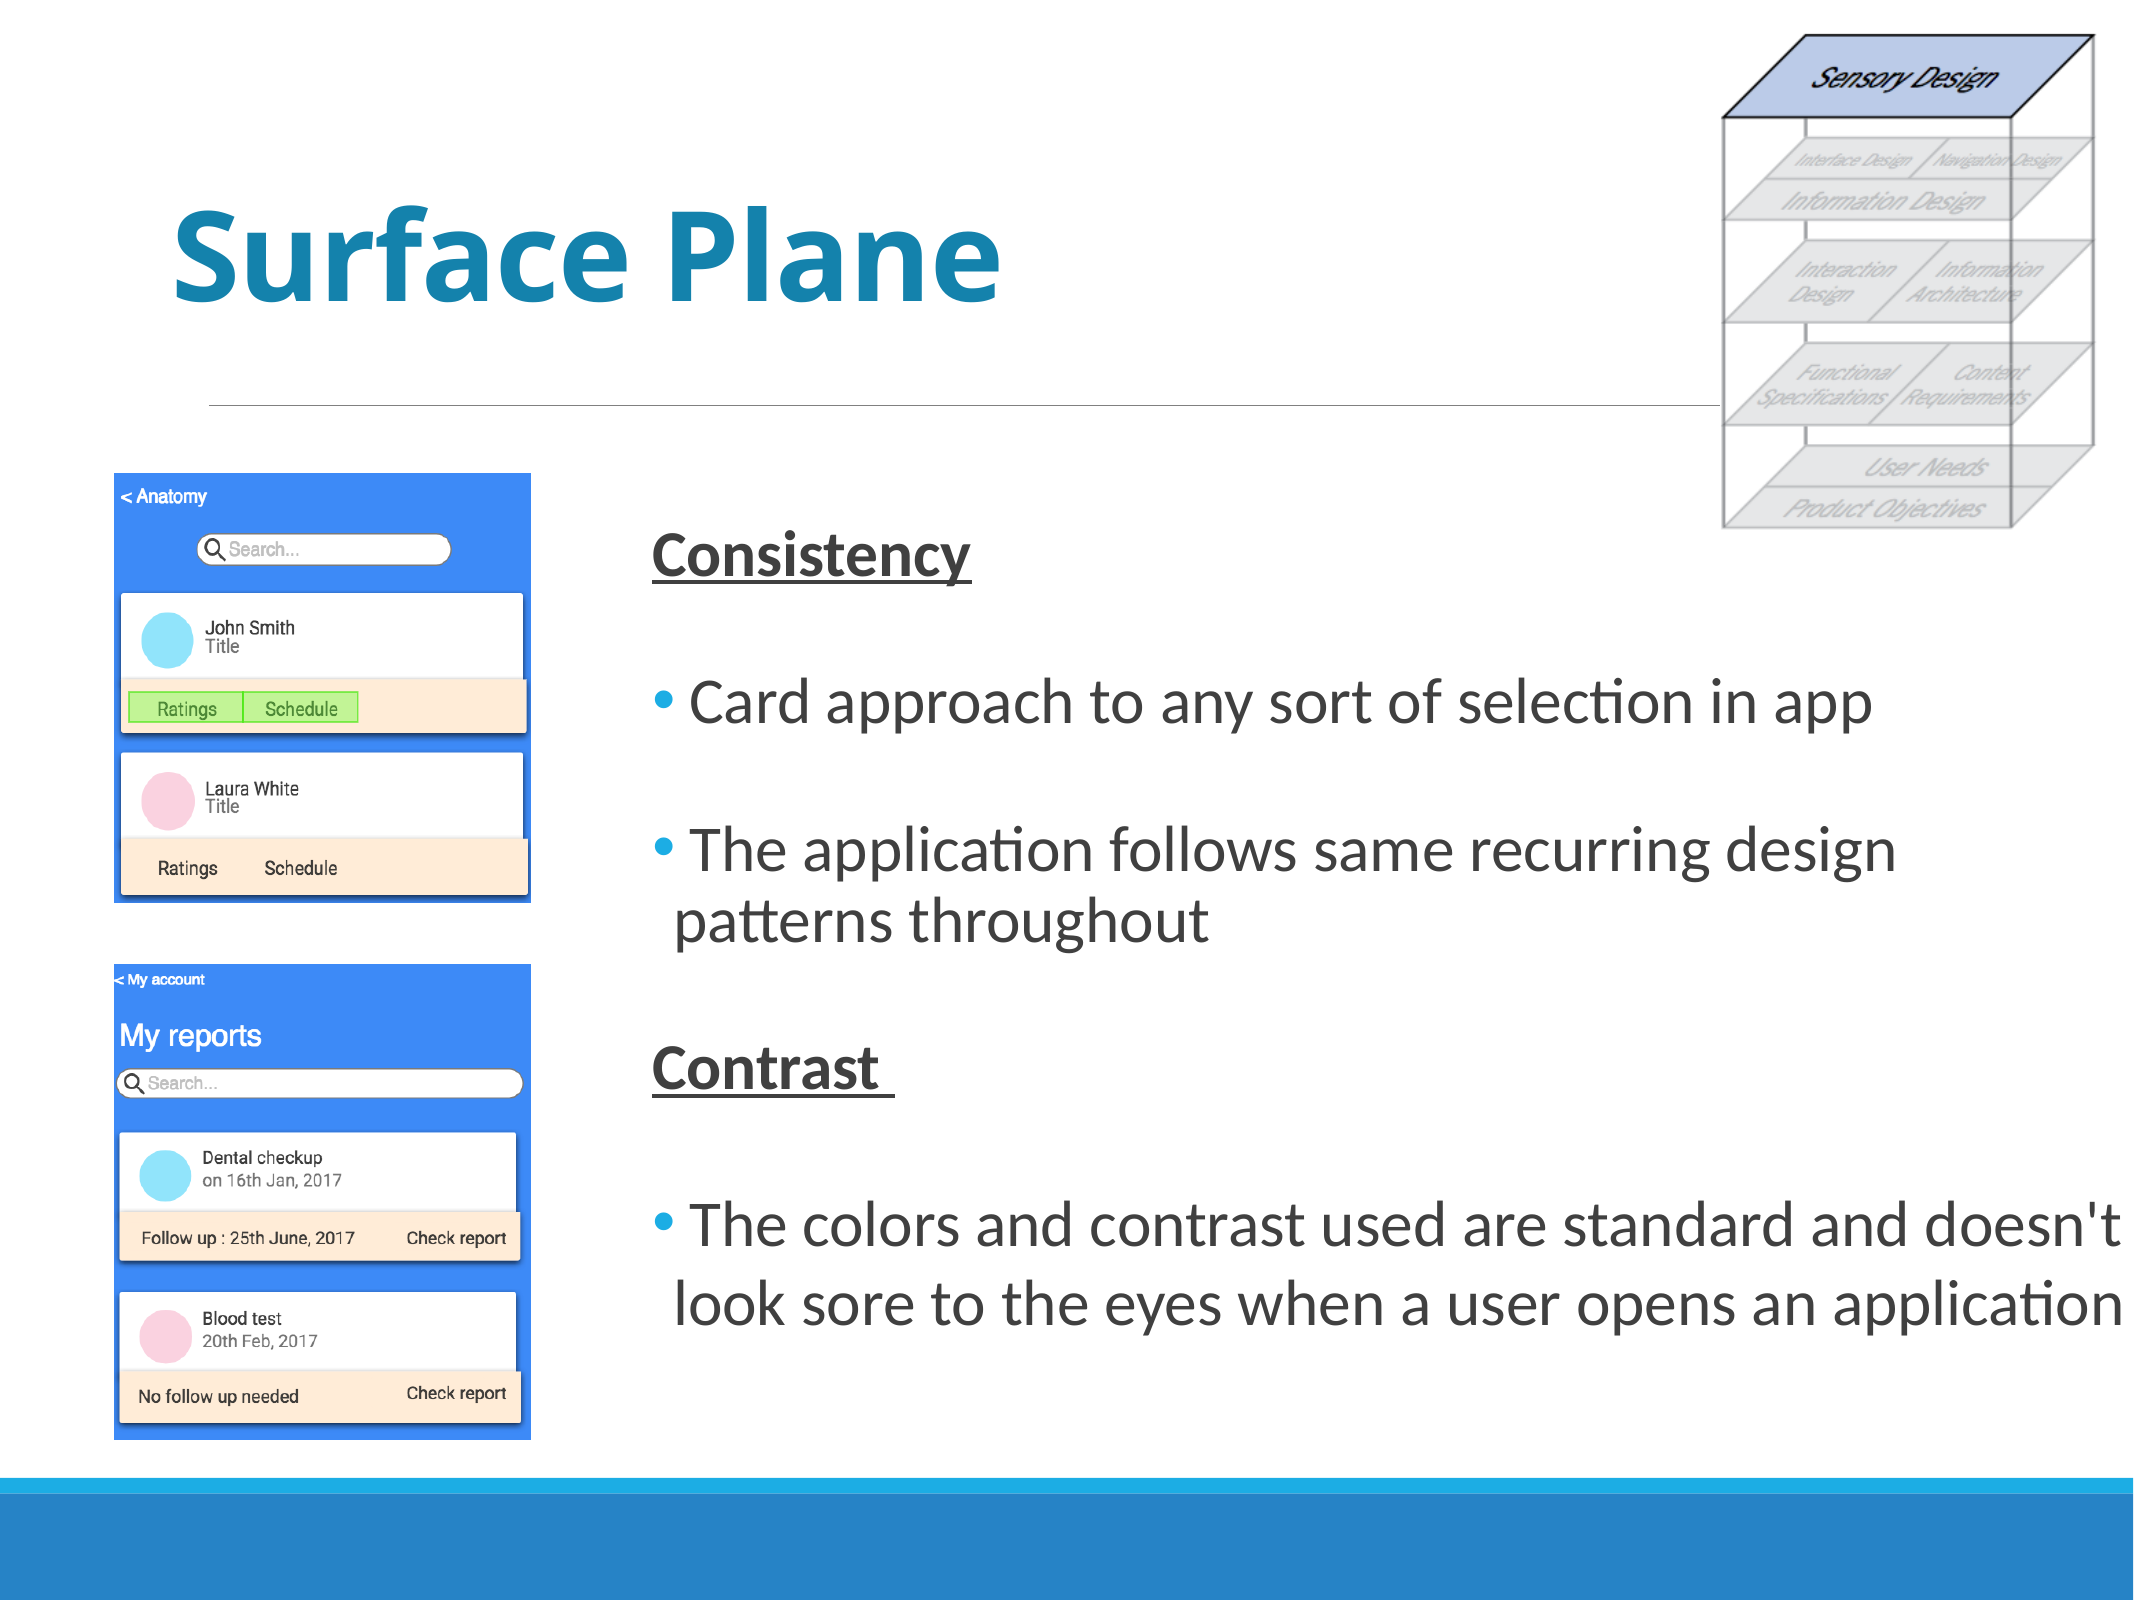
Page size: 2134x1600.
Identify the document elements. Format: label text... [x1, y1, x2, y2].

picture [1719, 26, 2099, 532]
picture [113, 472, 532, 904]
picture [113, 964, 532, 1440]
list Consistency Card approach to any sort of selection in app The application follows same recurring design patterns throughout Contrast The colors and contrast used are standard and doesn't look sore to the eyes when a user opens an application [652, 512, 2134, 1418]
title Surface Plane [156, 0, 1977, 335]
